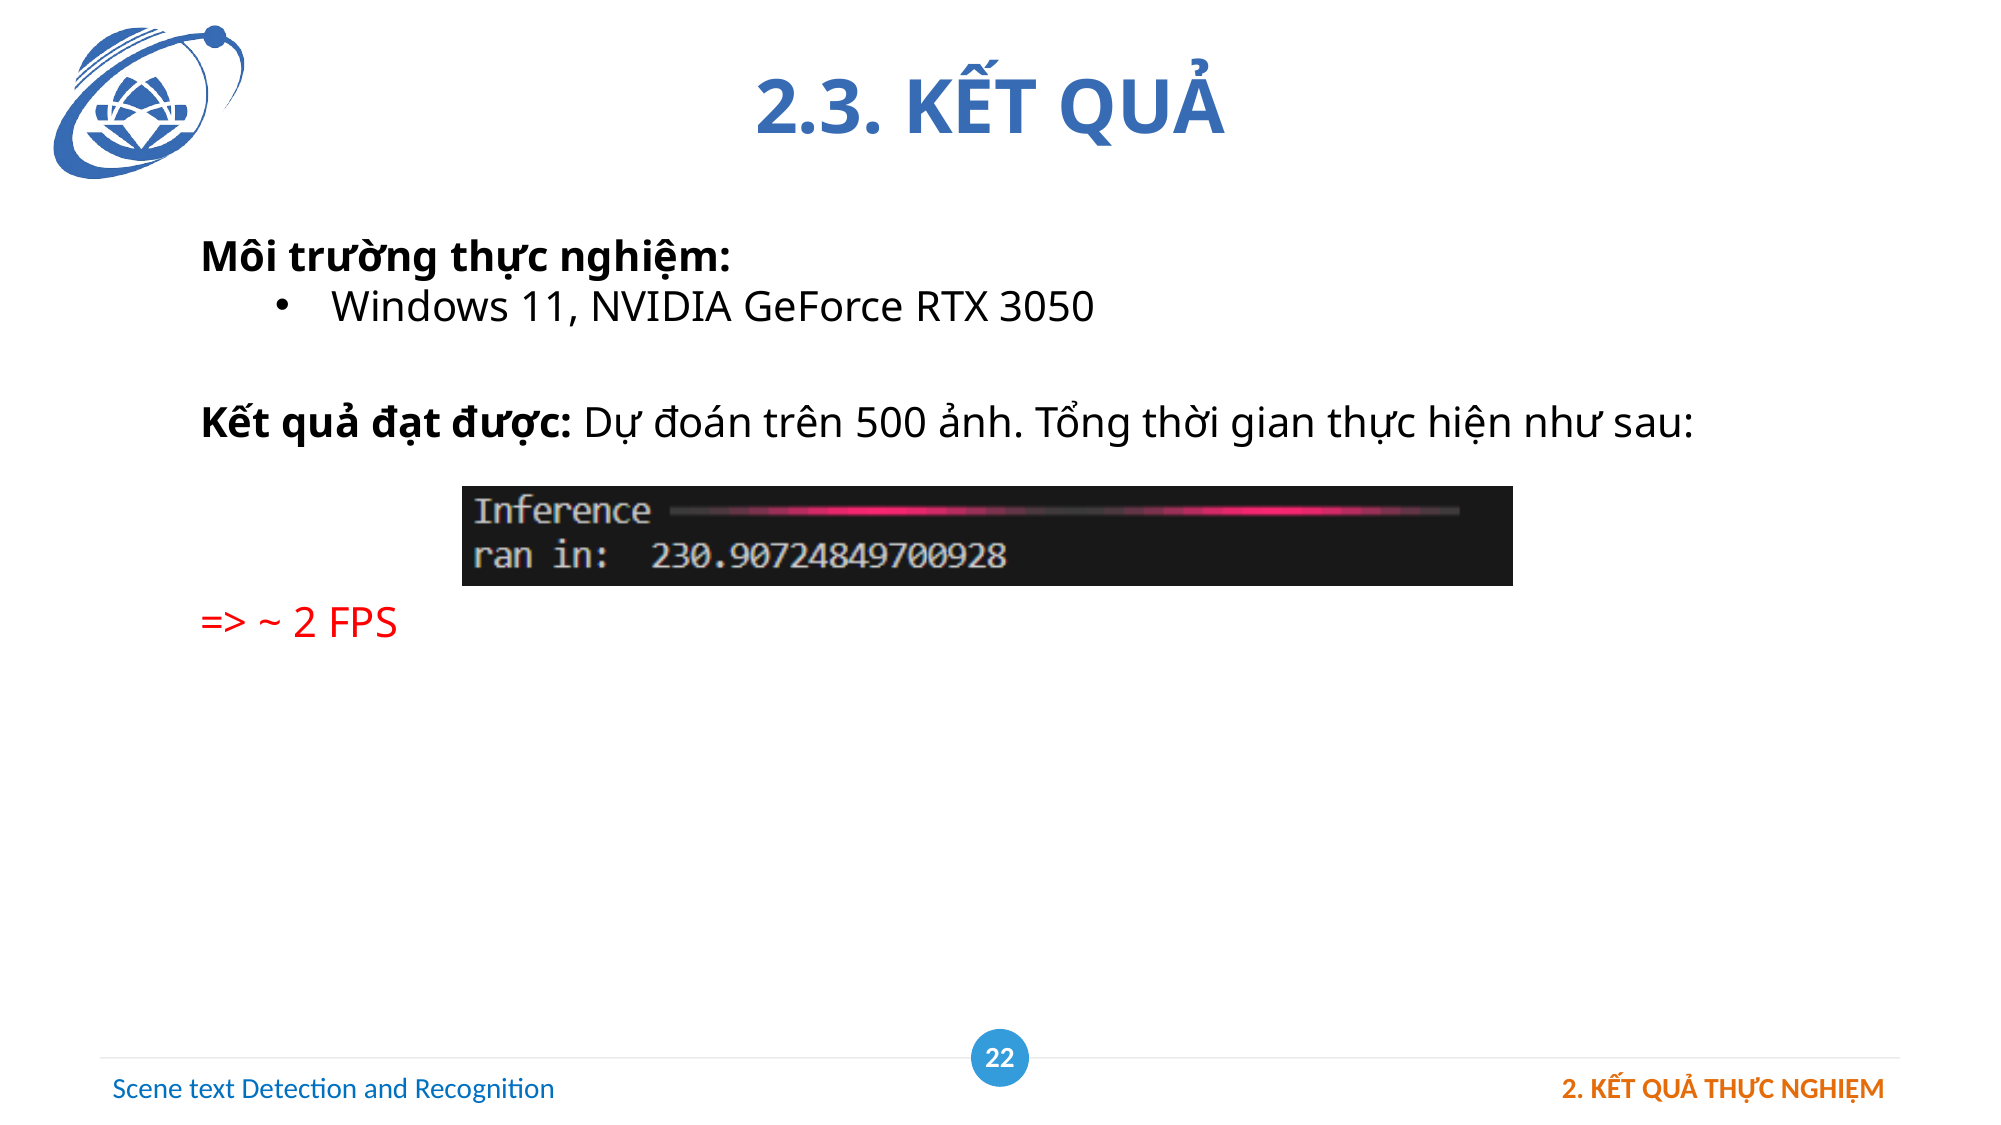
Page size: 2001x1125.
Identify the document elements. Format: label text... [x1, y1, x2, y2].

text_box Kết quả đạt được: Dự đoán trên 500 ảnh. Tổng thời gian thực hiện như sau: => ~ 2 FPS [184, 388, 1713, 654]
text_box 2. KẾT QUẢ THỰC NGHIỆM [1042, 1062, 1900, 1112]
picture [52, 24, 246, 185]
text_box Môi trường thực nghiệm: Windows 11, NVIDIA GeForce RTX 3050 [184, 221, 1415, 387]
picture [462, 486, 1513, 586]
slide_number 22 [957, 1024, 1043, 1088]
title 2.3. KẾT QUẢ [259, 45, 1741, 162]
text_box Scene text Detection and Recognition [97, 1062, 988, 1112]
